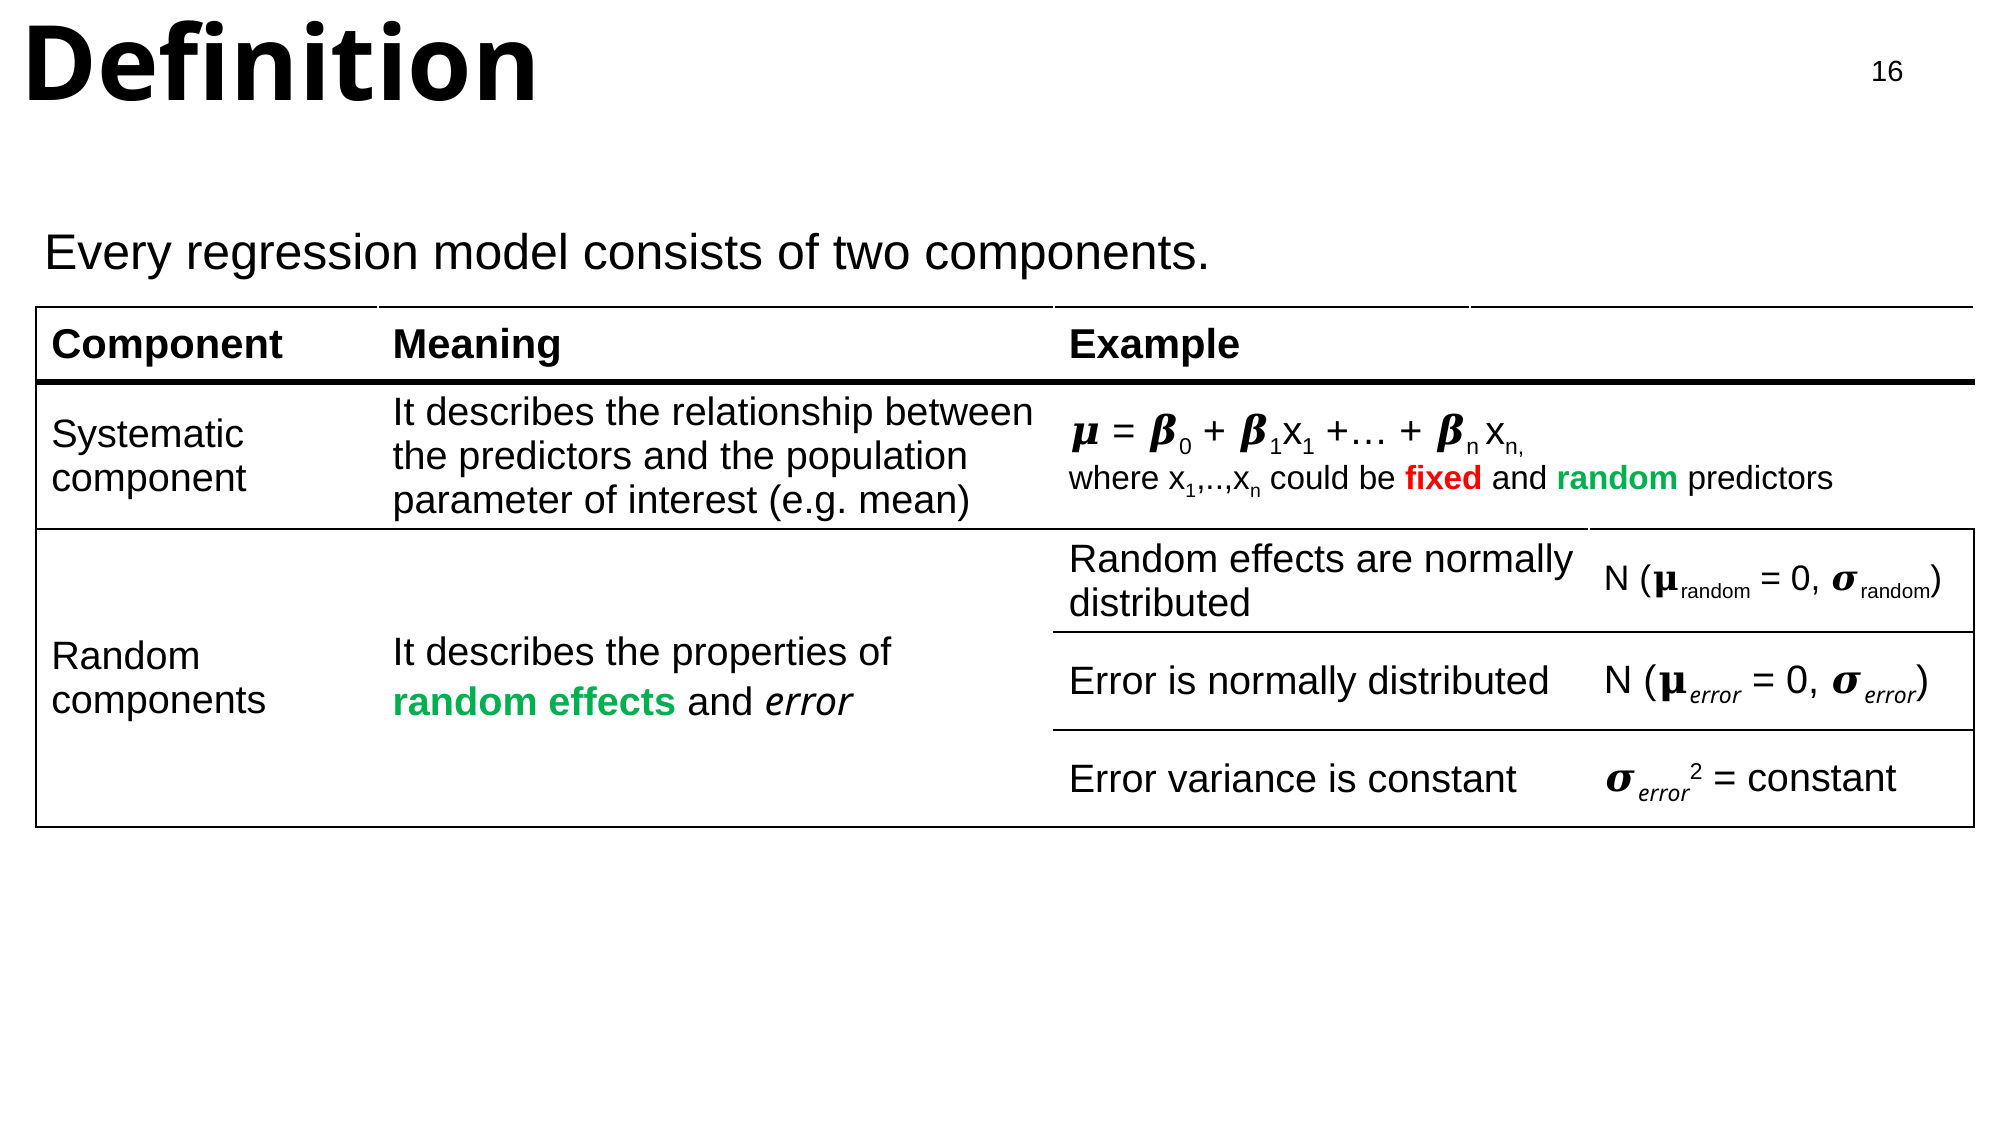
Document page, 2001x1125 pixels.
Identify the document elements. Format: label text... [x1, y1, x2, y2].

table_cell It describes the properties of random effects and error [379, 530, 1053, 826]
table_cell N (𝛍random = 0, 𝝈random) [1590, 530, 1973, 631]
table_cell Random effects are normally distributed [1055, 530, 1588, 631]
title Definition [5, 2, 2000, 131]
text_box 16 [1856, 44, 1955, 105]
table_cell It describes the relationship between the predictors and the population parameter of interest (e.g. mean) [379, 385, 1053, 528]
table_header [1471, 308, 1973, 379]
table_cell 𝝈error2 = constant [1590, 731, 1973, 826]
table_cell 𝝁 = 𝜷0 + 𝜷1x1 +… + 𝜷n xn, where x1,..,xn could be fixed and random predictors [1055, 385, 1973, 528]
table_cell Error variance is constant [1055, 731, 1588, 826]
table_cell N (𝛍error = 0, 𝝈error) [1590, 633, 1973, 729]
table_header Meaning [379, 308, 1053, 379]
text_box Every regression model consists of two components. [29, 182, 1981, 287]
table_header Component [37, 308, 377, 379]
table_cell Systematic component [37, 385, 377, 528]
table_cell Random components [37, 530, 377, 826]
table_header Example [1055, 308, 1469, 379]
table_cell Error is normally distributed [1055, 633, 1588, 729]
